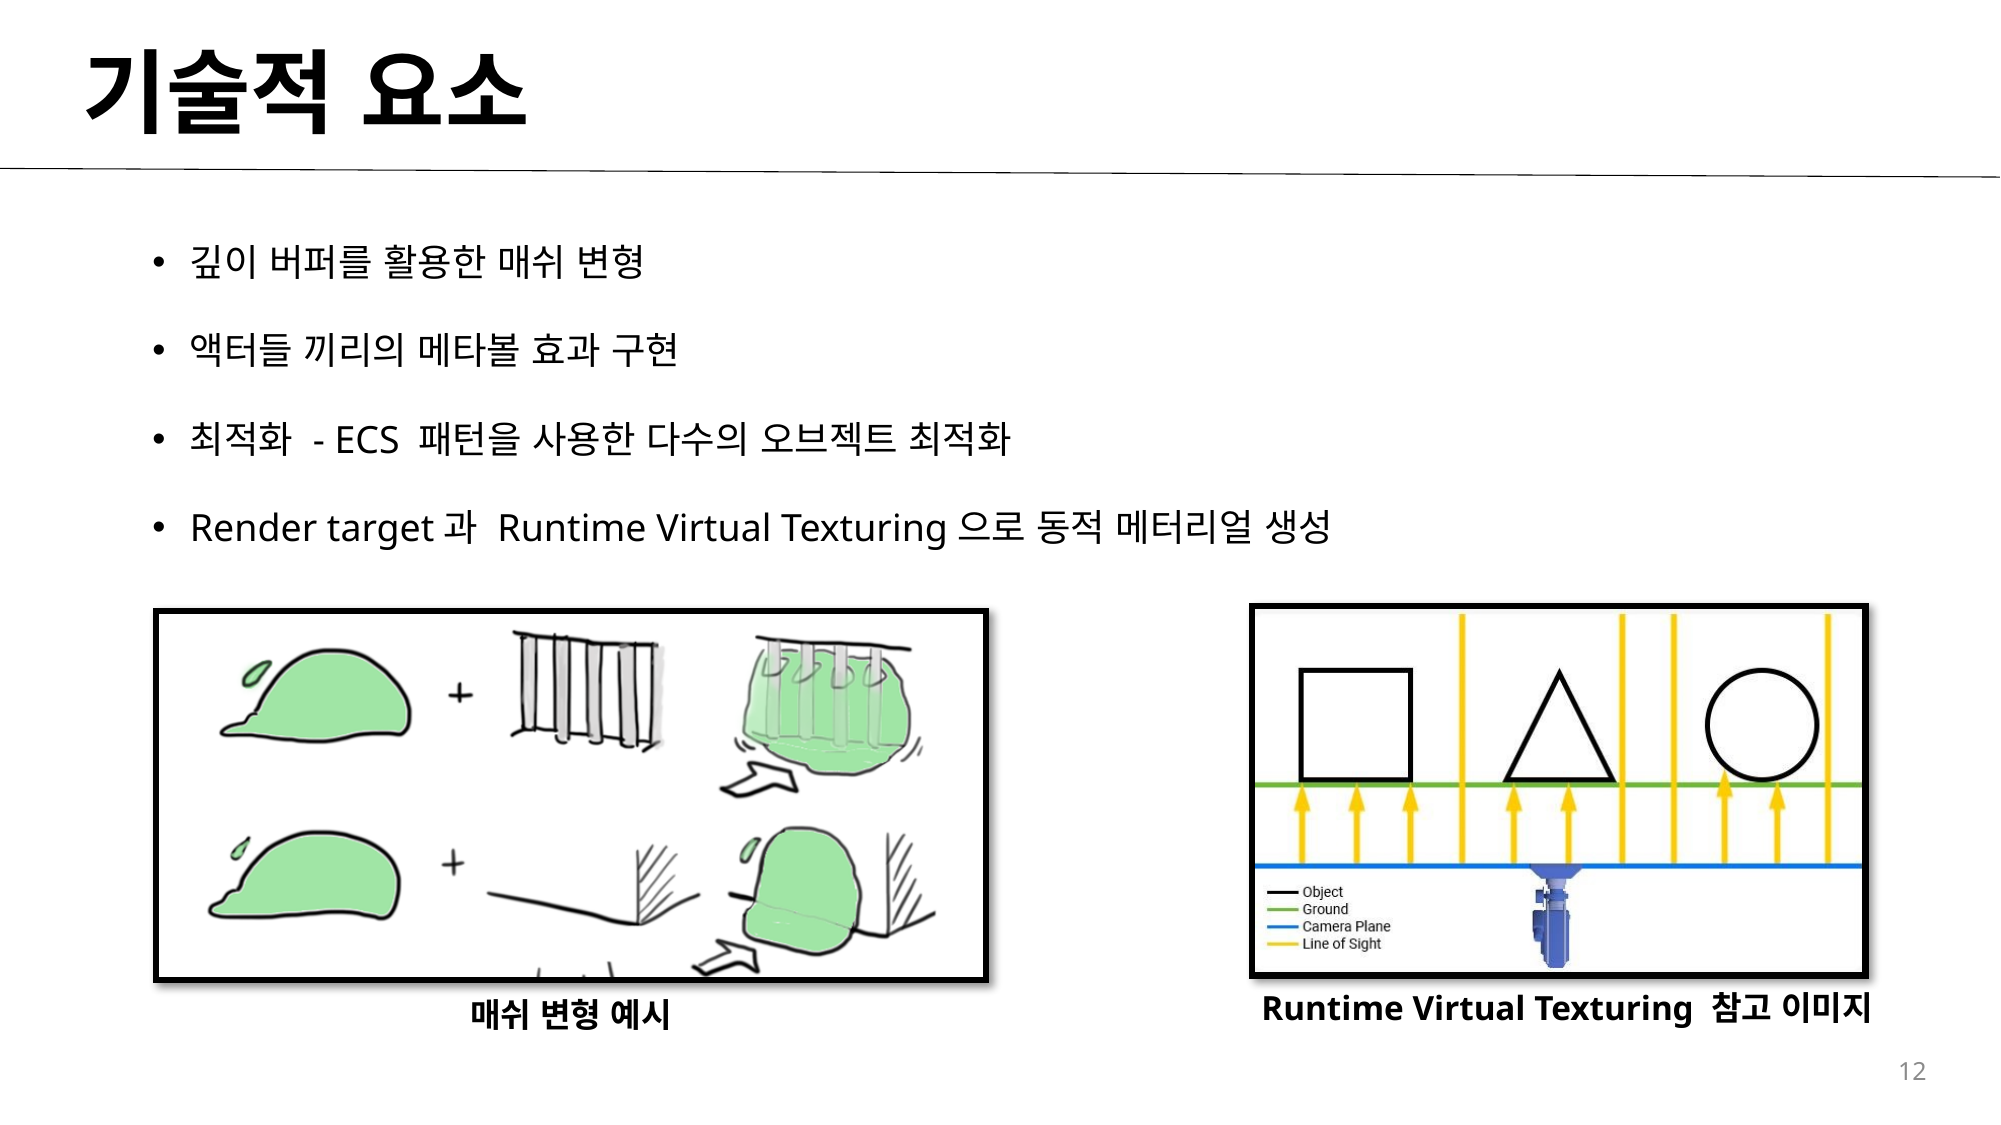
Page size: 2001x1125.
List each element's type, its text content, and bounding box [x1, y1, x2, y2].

picture [1255, 609, 1863, 973]
slide_number 12 [1491, 1042, 1942, 1103]
text_box 매쉬 변형 예시 [455, 987, 687, 1042]
picture [158, 613, 984, 978]
text_box Runtime Virtual Texturing 참고 이미지 [1246, 979, 1888, 1035]
text_box 기술적 요소 [67, 26, 809, 152]
list 깊이 버퍼를 활용한 매쉬 변형 액터들 끼리의 메타볼 효과 구현 최적화 - ECS 패턴을 사용한 다수의 오브젝트 최적화 Render target과 Runtime Virtual Texturing으로 동적 메터리얼 생성 [137, 208, 1863, 586]
